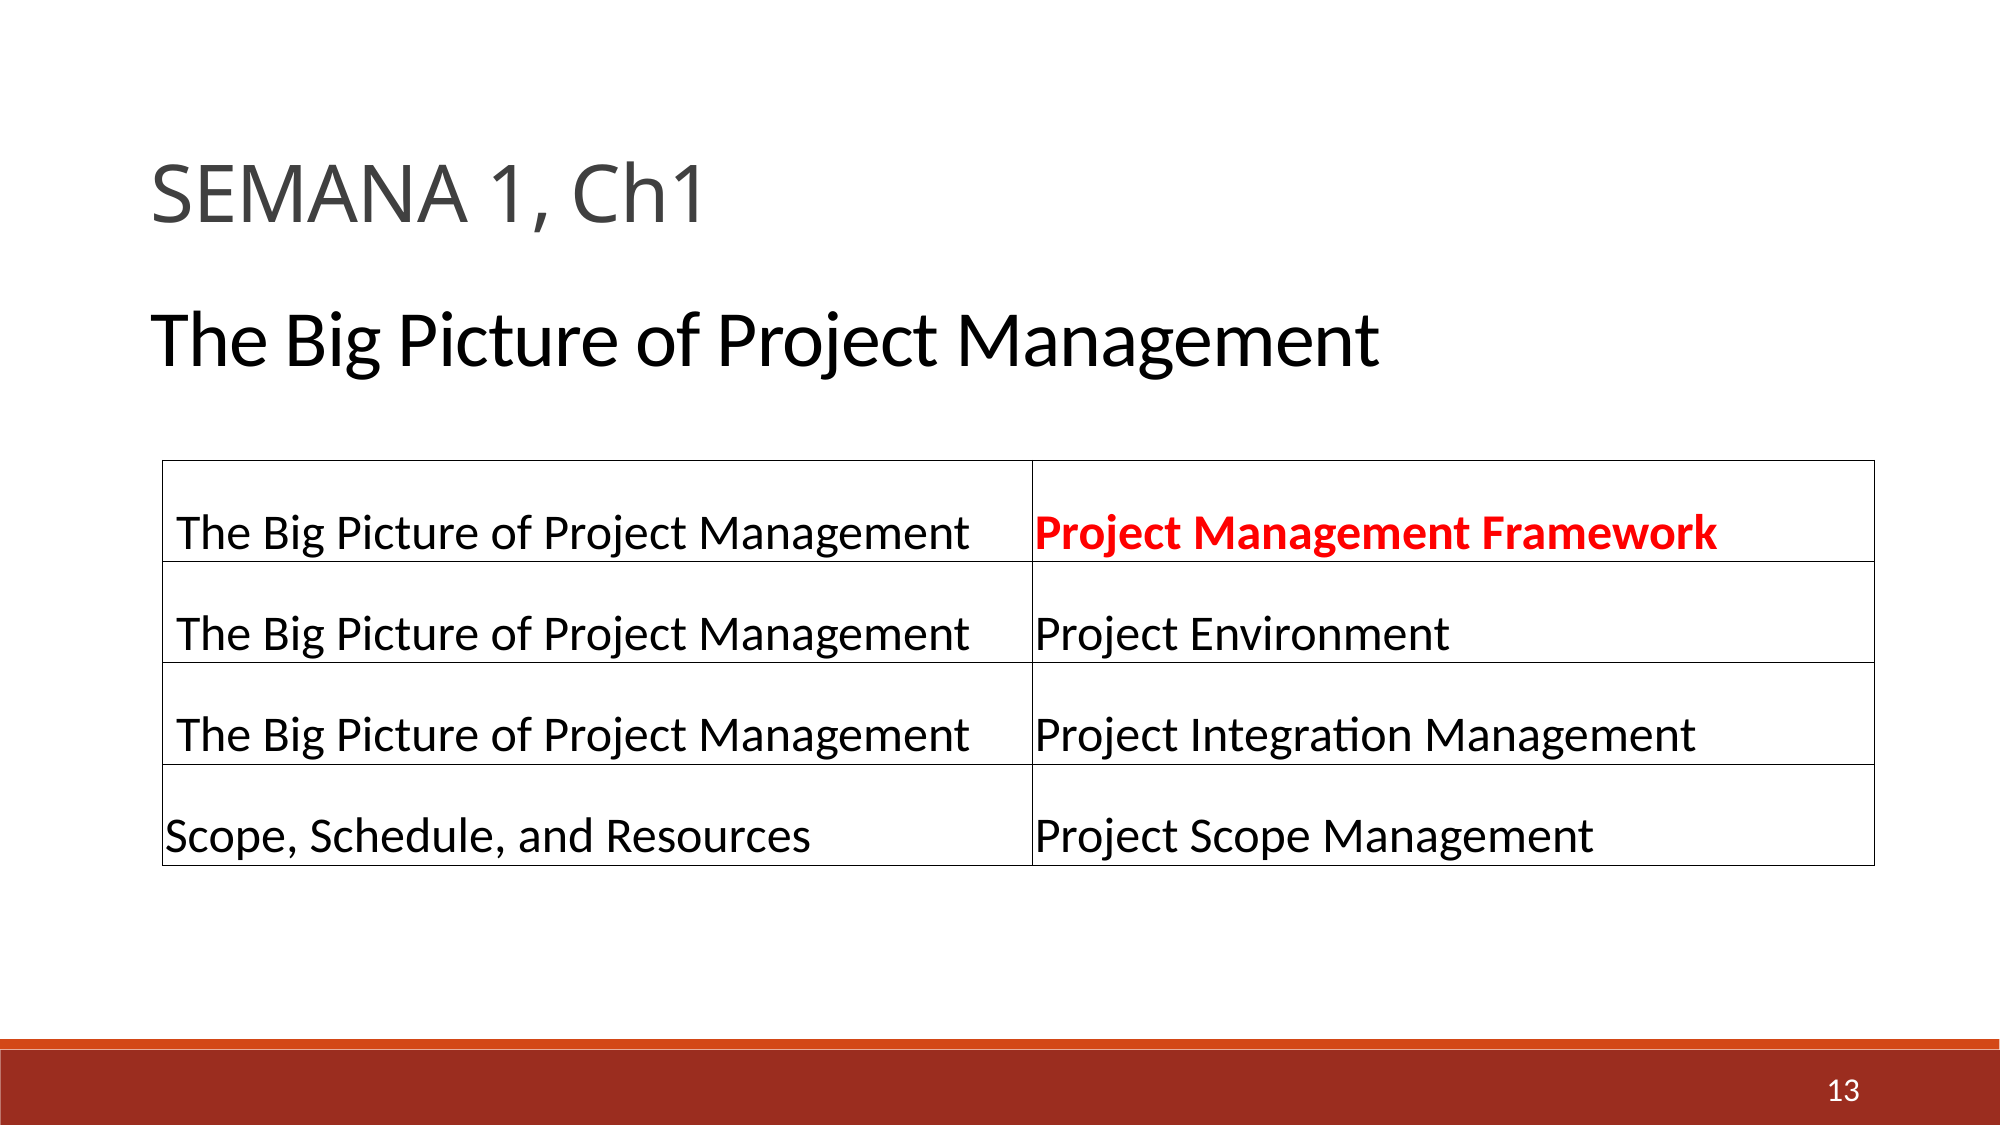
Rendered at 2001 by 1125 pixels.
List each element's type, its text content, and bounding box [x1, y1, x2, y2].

table_cell Project Environment [1033, 562, 1874, 662]
table_header The Big Picture of Project Management [163, 461, 1032, 561]
slide_number 13 [126, 1061, 1875, 1115]
text_box SEMANA 1, Ch1 The Big Picture of Project Management [136, 87, 1830, 393]
table_cell Project Scope Management [1033, 765, 1874, 865]
table_cell Scope, Schedule, and Resources [163, 765, 1032, 865]
table_cell The Big Picture of Project Management [163, 663, 1032, 764]
table_cell The Big Picture of Project Management [163, 562, 1032, 662]
table_header Project Management Framework [1033, 461, 1874, 561]
table_cell Project Integration Management [1033, 663, 1874, 764]
